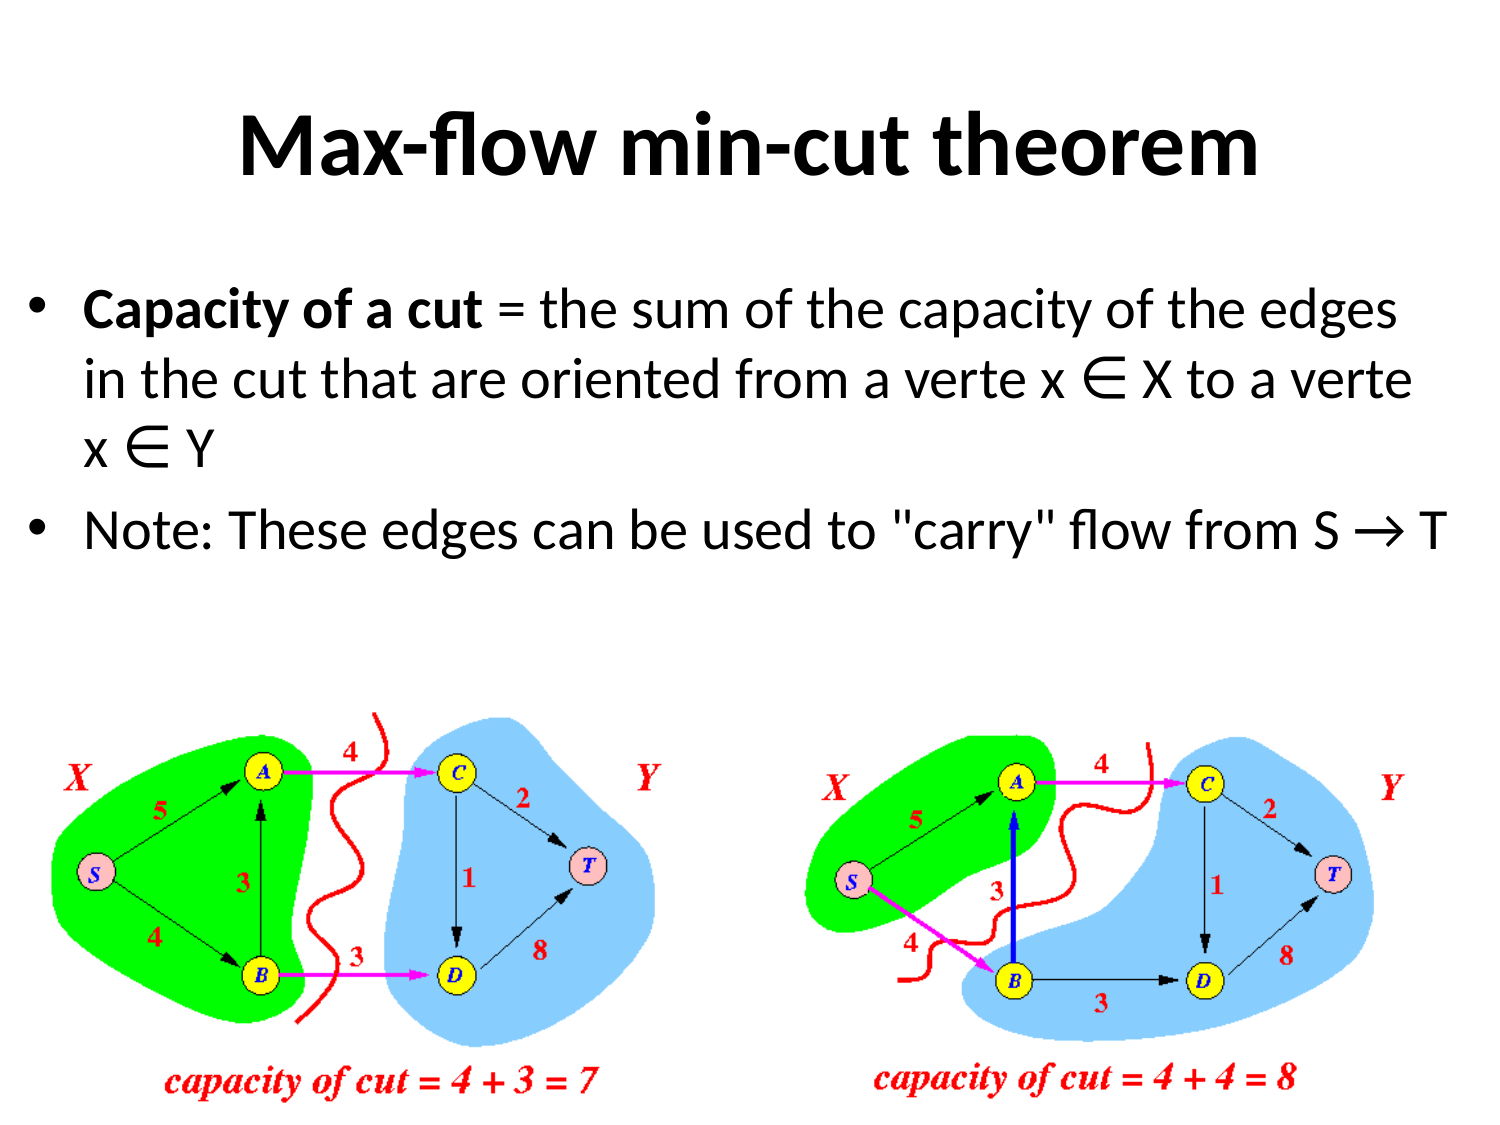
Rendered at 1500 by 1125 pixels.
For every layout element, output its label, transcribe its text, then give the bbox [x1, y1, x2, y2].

list Capacity of a cut = the sum of the capacity of the edges in the cut that are oriented from a verte x ∈ X to a verte x ∈ Y Note: These edges can be used to "carry" flow from S → T [12, 262, 1468, 625]
picture [774, 714, 1468, 1118]
title Max-flow min-cut theorem [75, 45, 1425, 233]
picture [12, 694, 751, 1116]
